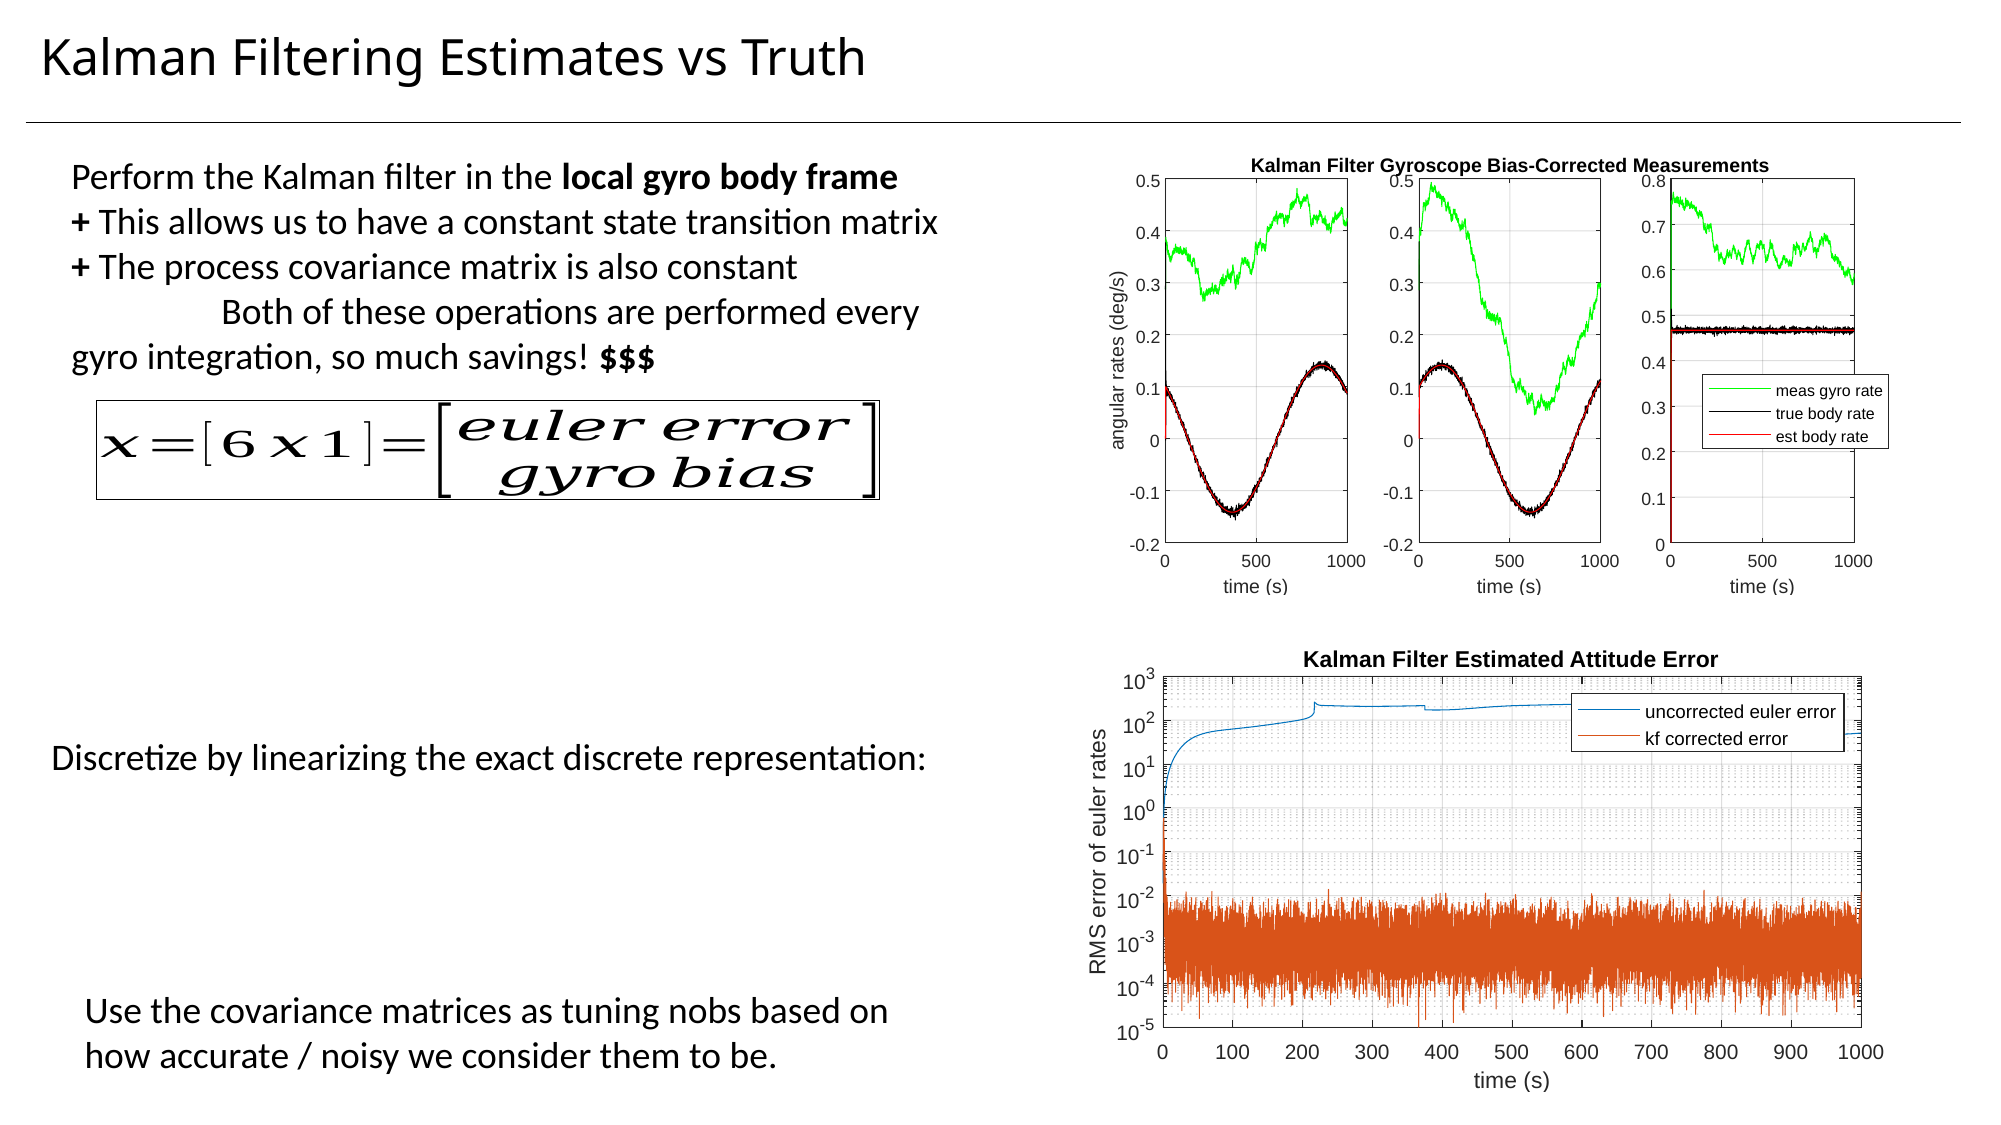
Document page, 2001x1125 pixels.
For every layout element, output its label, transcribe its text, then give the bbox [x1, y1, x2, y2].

title Kalman Filtering Estimates vs Truth [25, 22, 1751, 97]
text_box Use the covariance matrices as tuning nobs based on how accurate / noisy we consider them to be. [69, 978, 922, 1084]
picture [1045, 641, 1946, 1092]
picture [1048, 144, 1949, 595]
text_box Perform the Kalman filter in the local gyro body frame + This allows us to have a constant state transition matrix + The process covariance matrix is also constant Both of these operations are performed every gyro integration, so much savings! $$$ [56, 144, 1005, 385]
